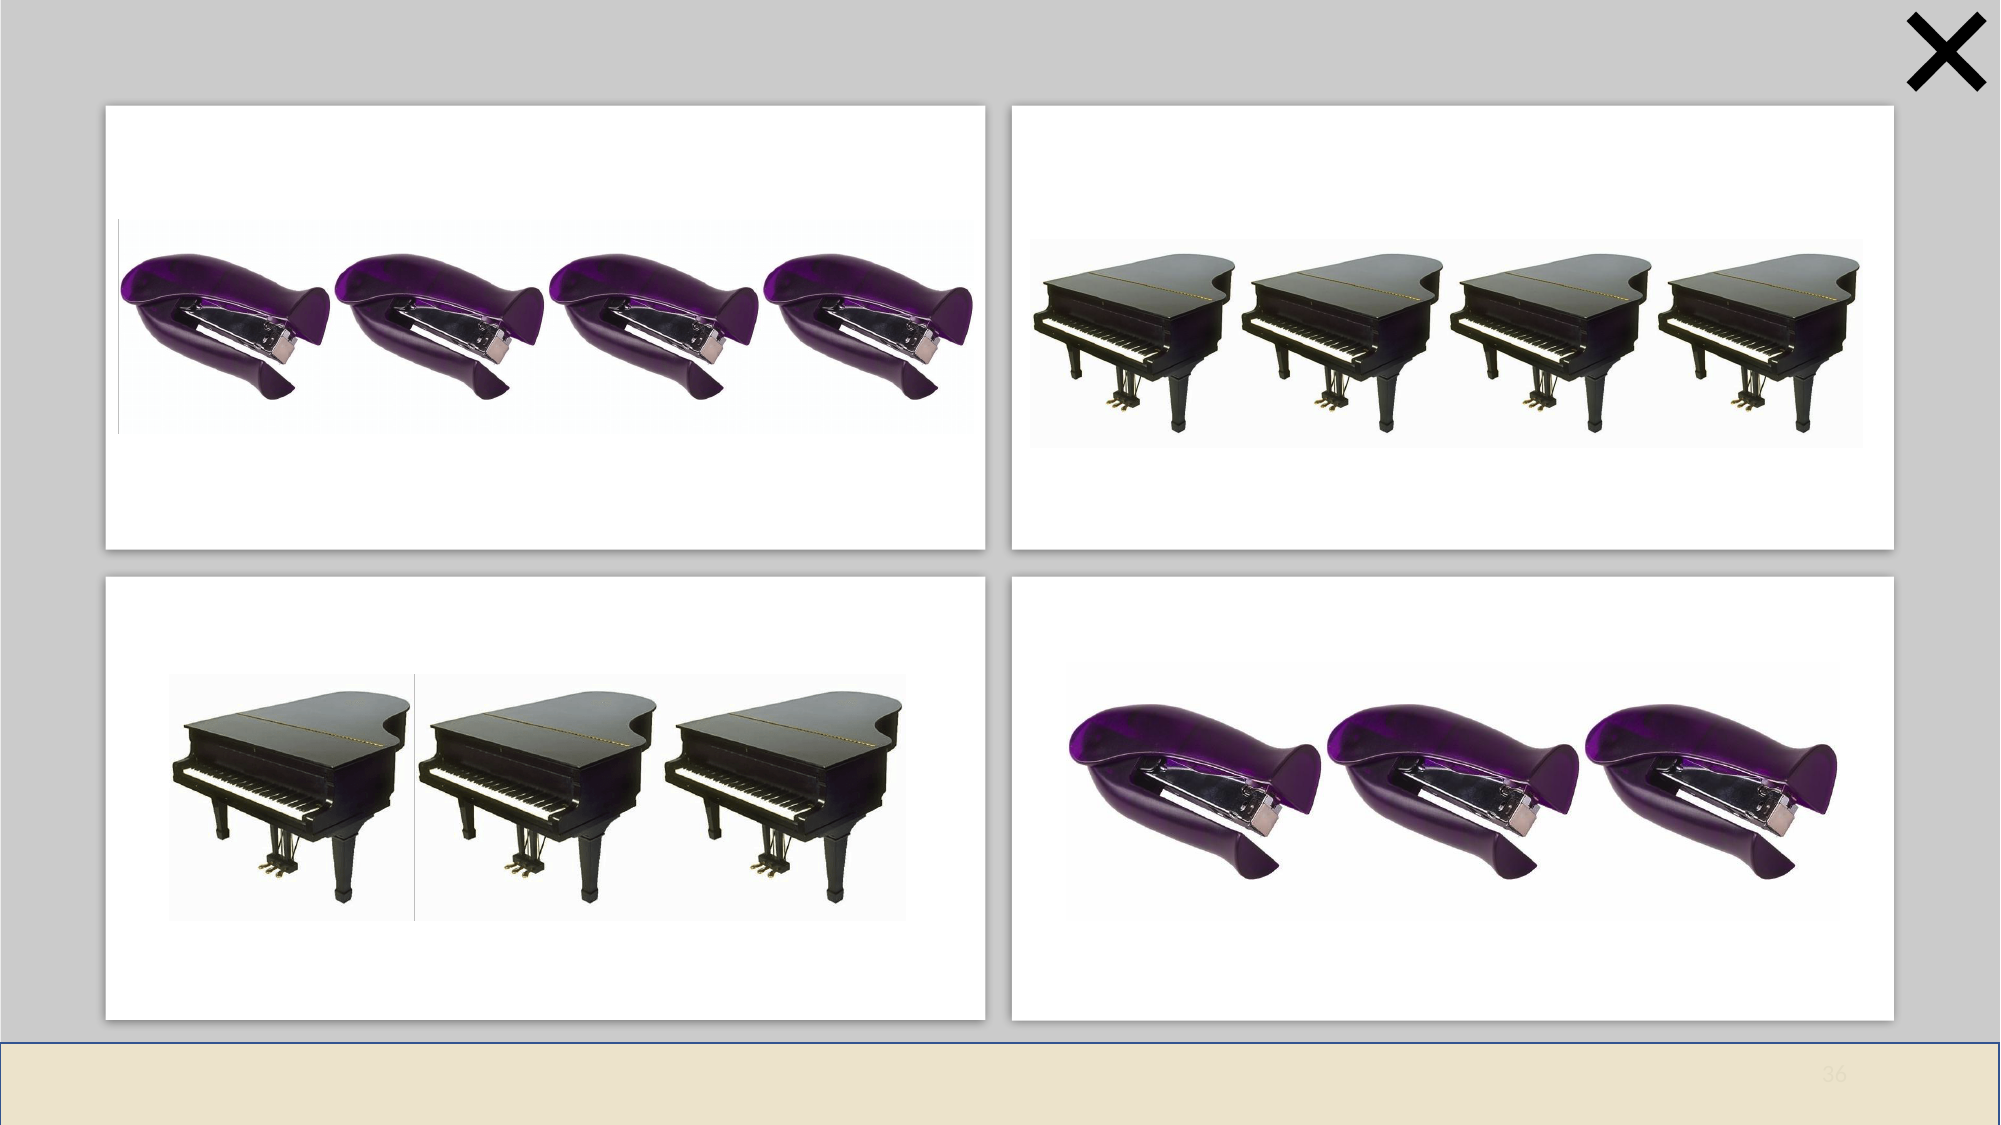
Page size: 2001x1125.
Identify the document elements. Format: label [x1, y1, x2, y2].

text_box [104, 576, 986, 1021]
picture [169, 674, 906, 921]
picture [1892, 0, 2000, 106]
text_box [0, 0, 2000, 1042]
picture [1030, 239, 1863, 448]
text_box [1011, 104, 1895, 551]
picture [1066, 662, 1840, 921]
text_box [1011, 576, 1895, 1022]
text_box [104, 104, 986, 551]
text_box [0, 1042, 2000, 1125]
picture [117, 219, 974, 434]
